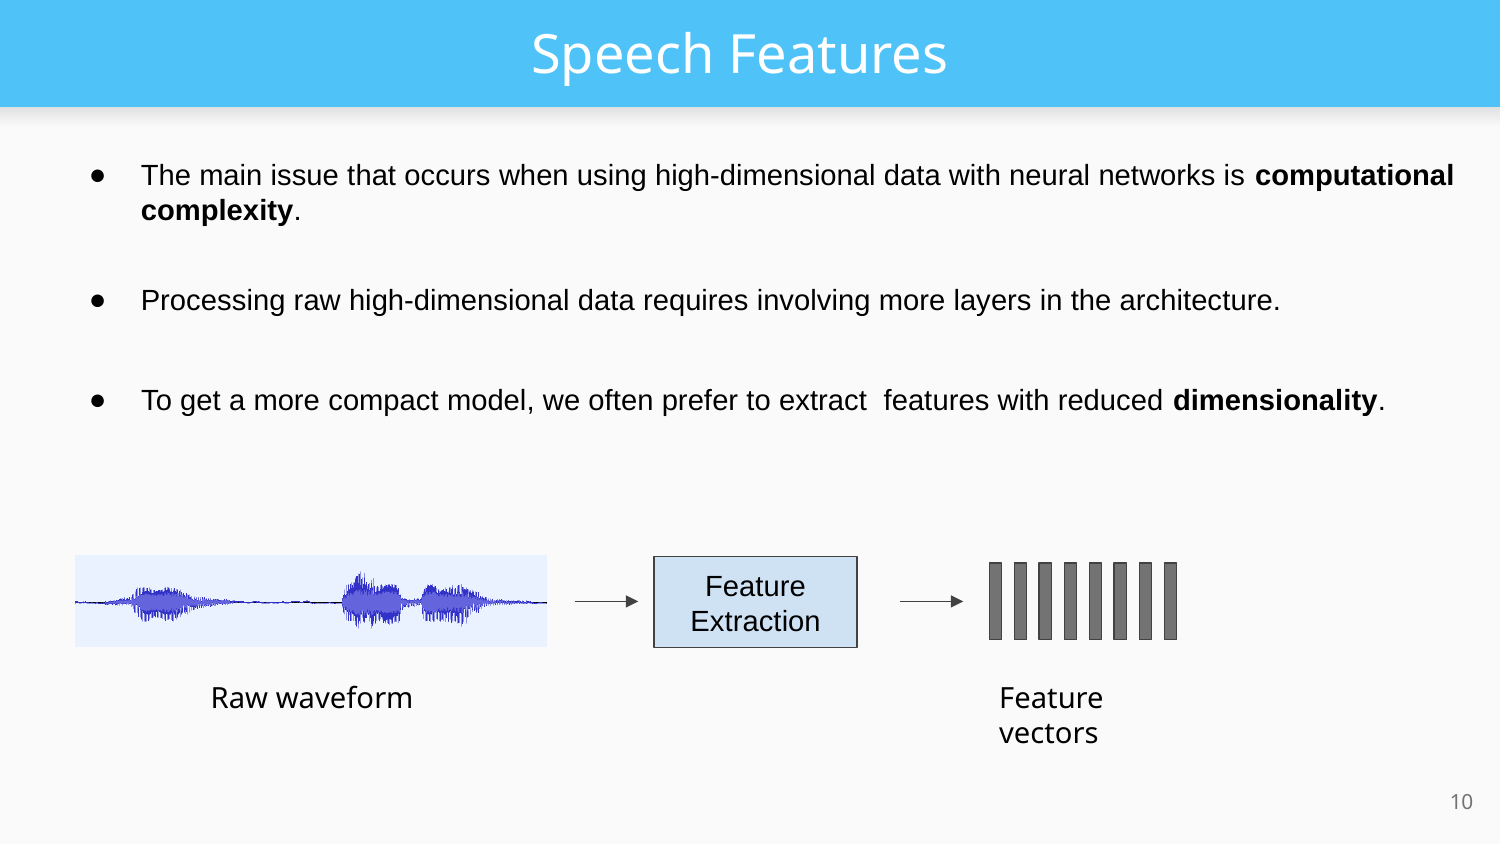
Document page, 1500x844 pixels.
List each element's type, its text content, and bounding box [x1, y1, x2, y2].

text_box [1089, 562, 1102, 640]
text_box [1139, 562, 1152, 640]
title Speech Features [16, 2, 1464, 102]
text_box [1164, 562, 1177, 640]
text_box [1039, 562, 1052, 640]
text_box [1064, 562, 1077, 640]
slide_number ‹#› [1398, 770, 1489, 835]
text_box [1114, 562, 1127, 640]
text_box Processing raw high-dimensional data requires involving more layers in the architecture. [50, 266, 1299, 332]
text_box Raw waveform [195, 664, 490, 730]
text_box [1014, 562, 1027, 640]
text_box [989, 562, 1002, 640]
text_box The main issue that occurs when using high-dimensional data with neural networks is computational complexity. [50, 141, 1493, 242]
text_box Feature Extraction [654, 556, 858, 648]
picture [75, 555, 547, 648]
text_box Feature vectors [984, 664, 1221, 765]
text_box To get a more compact model, we often prefer to extract features with reduced dimensionality. [50, 366, 1412, 432]
